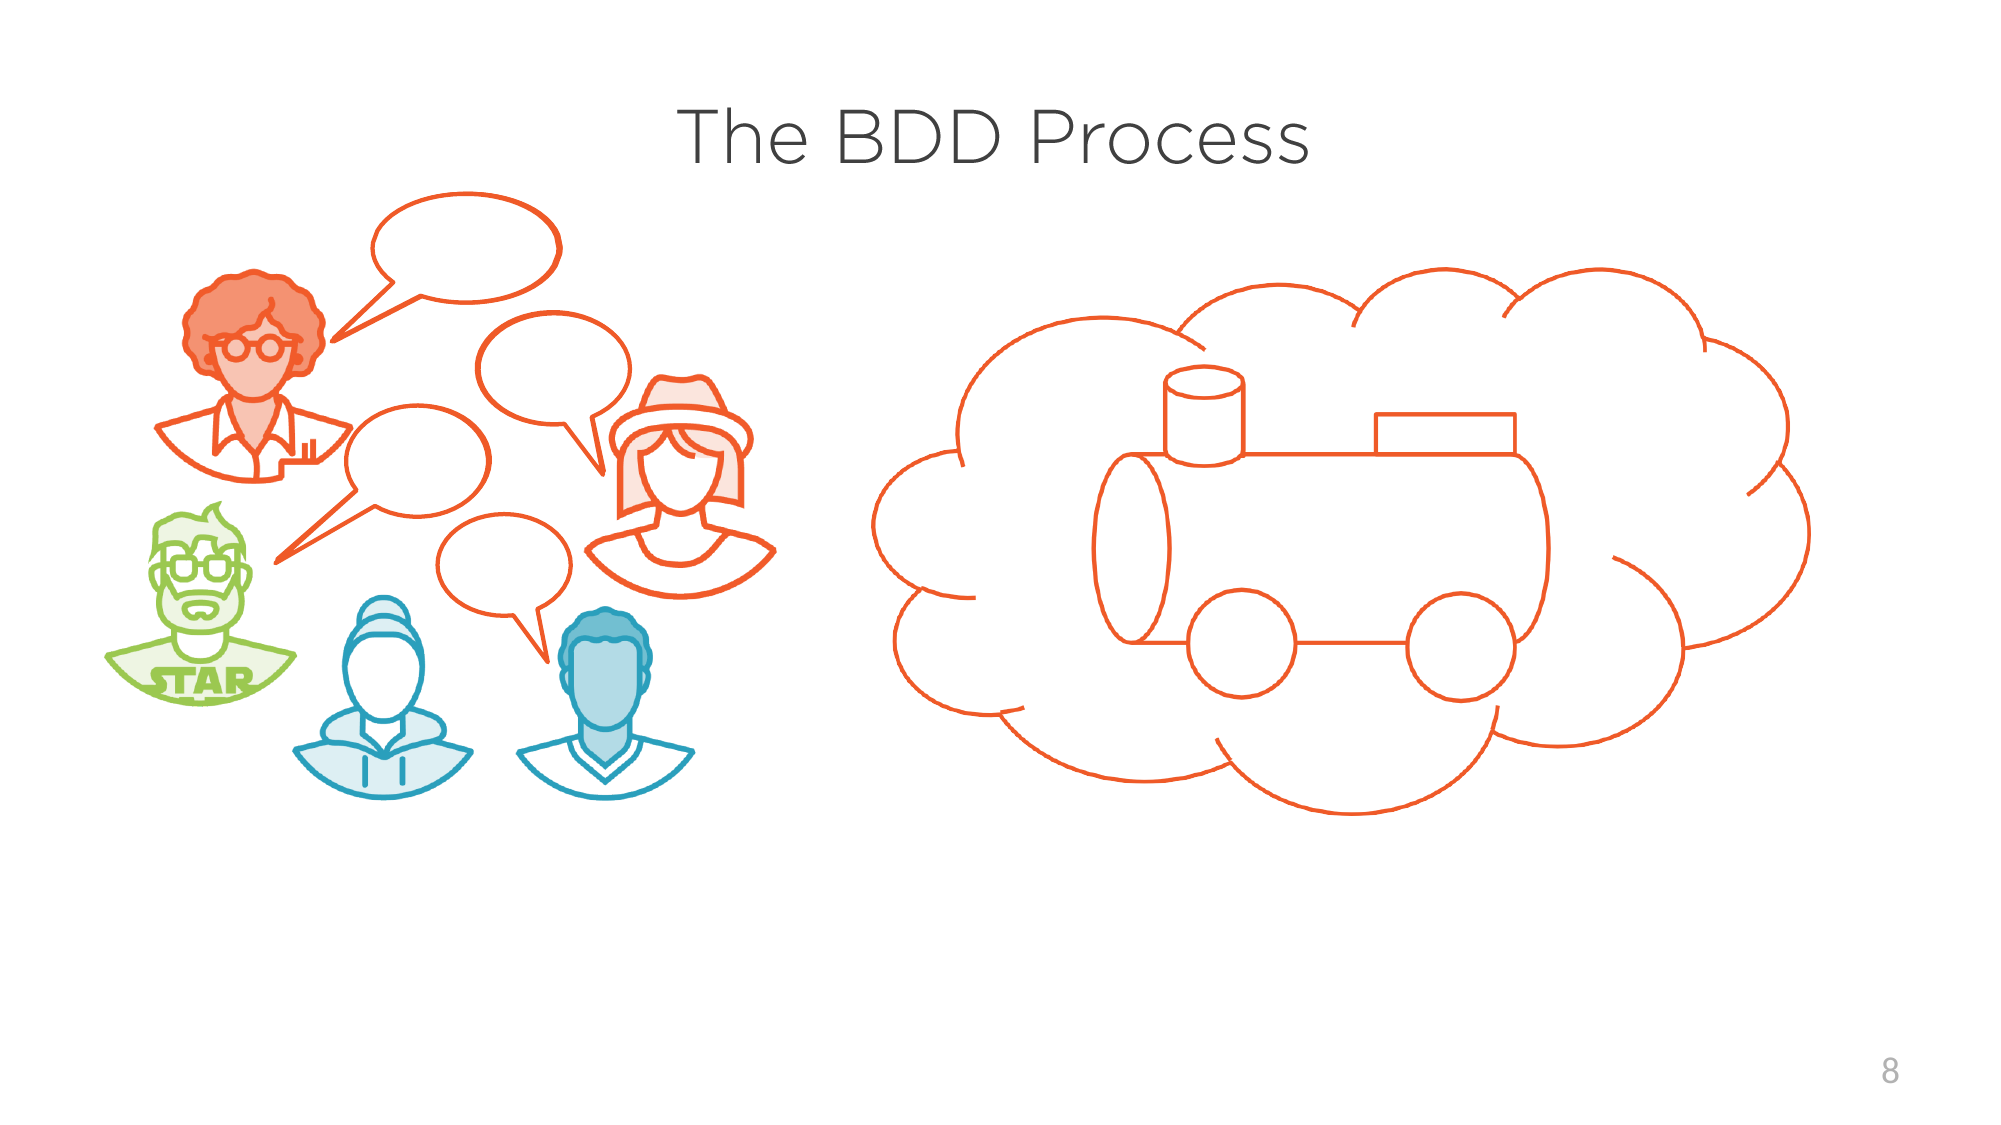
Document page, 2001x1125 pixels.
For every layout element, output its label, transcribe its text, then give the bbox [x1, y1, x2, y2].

picture [870, 267, 1811, 816]
picture [673, 89, 1356, 181]
slide_number 8 [1440, 1046, 1900, 1103]
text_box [99, 191, 778, 805]
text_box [272, 310, 633, 566]
